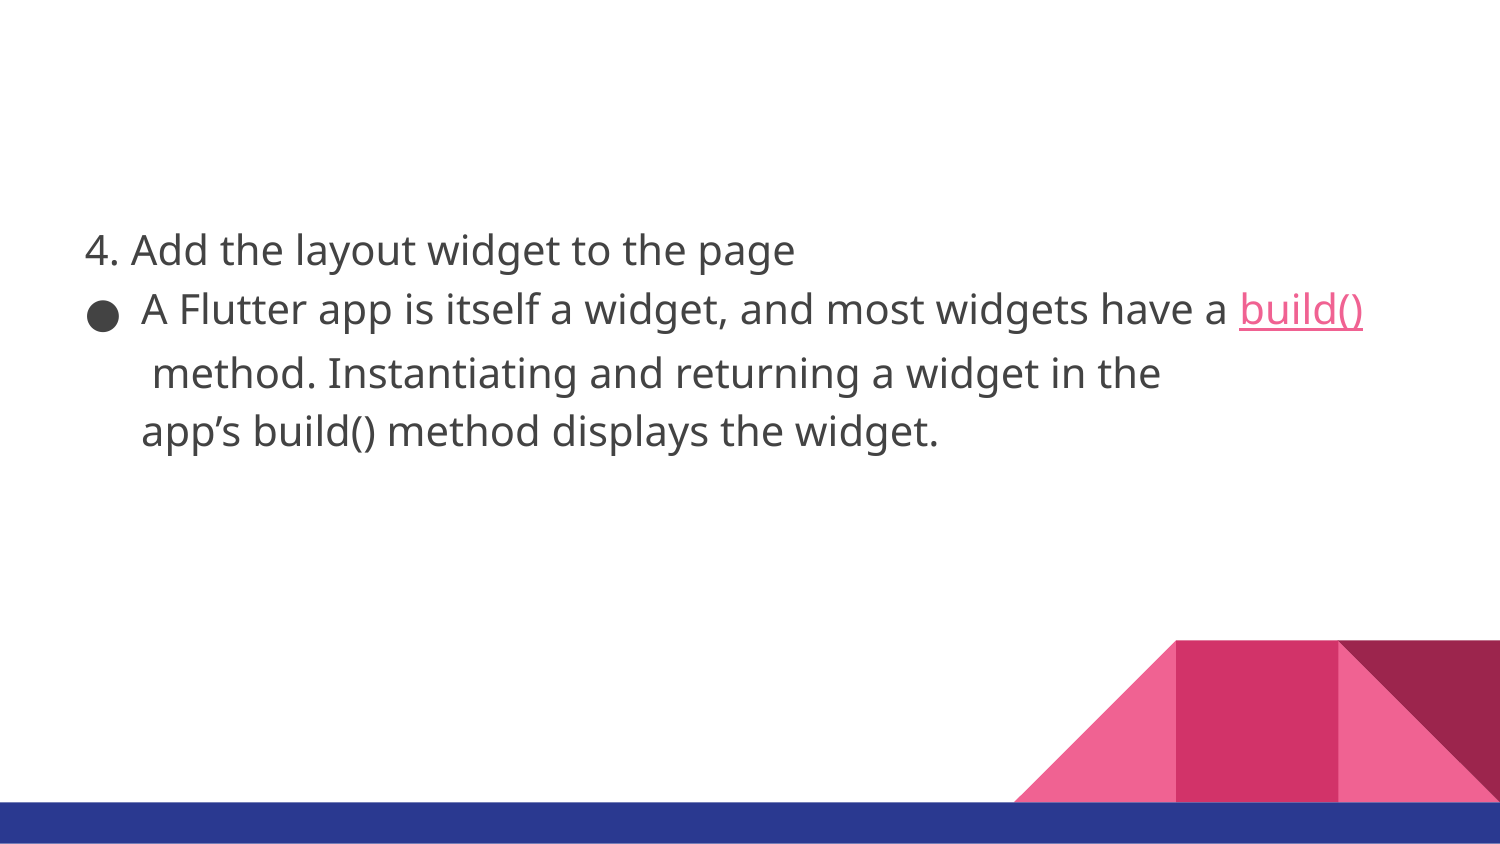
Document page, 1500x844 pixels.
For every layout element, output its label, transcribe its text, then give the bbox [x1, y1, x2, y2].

list 4. Add the layout widget to the page A Flutter app is itself a widget, and most widgets have a build() method. Instantiating and returning a widget in the app’s build() method displays the widget. [51, 201, 1449, 750]
